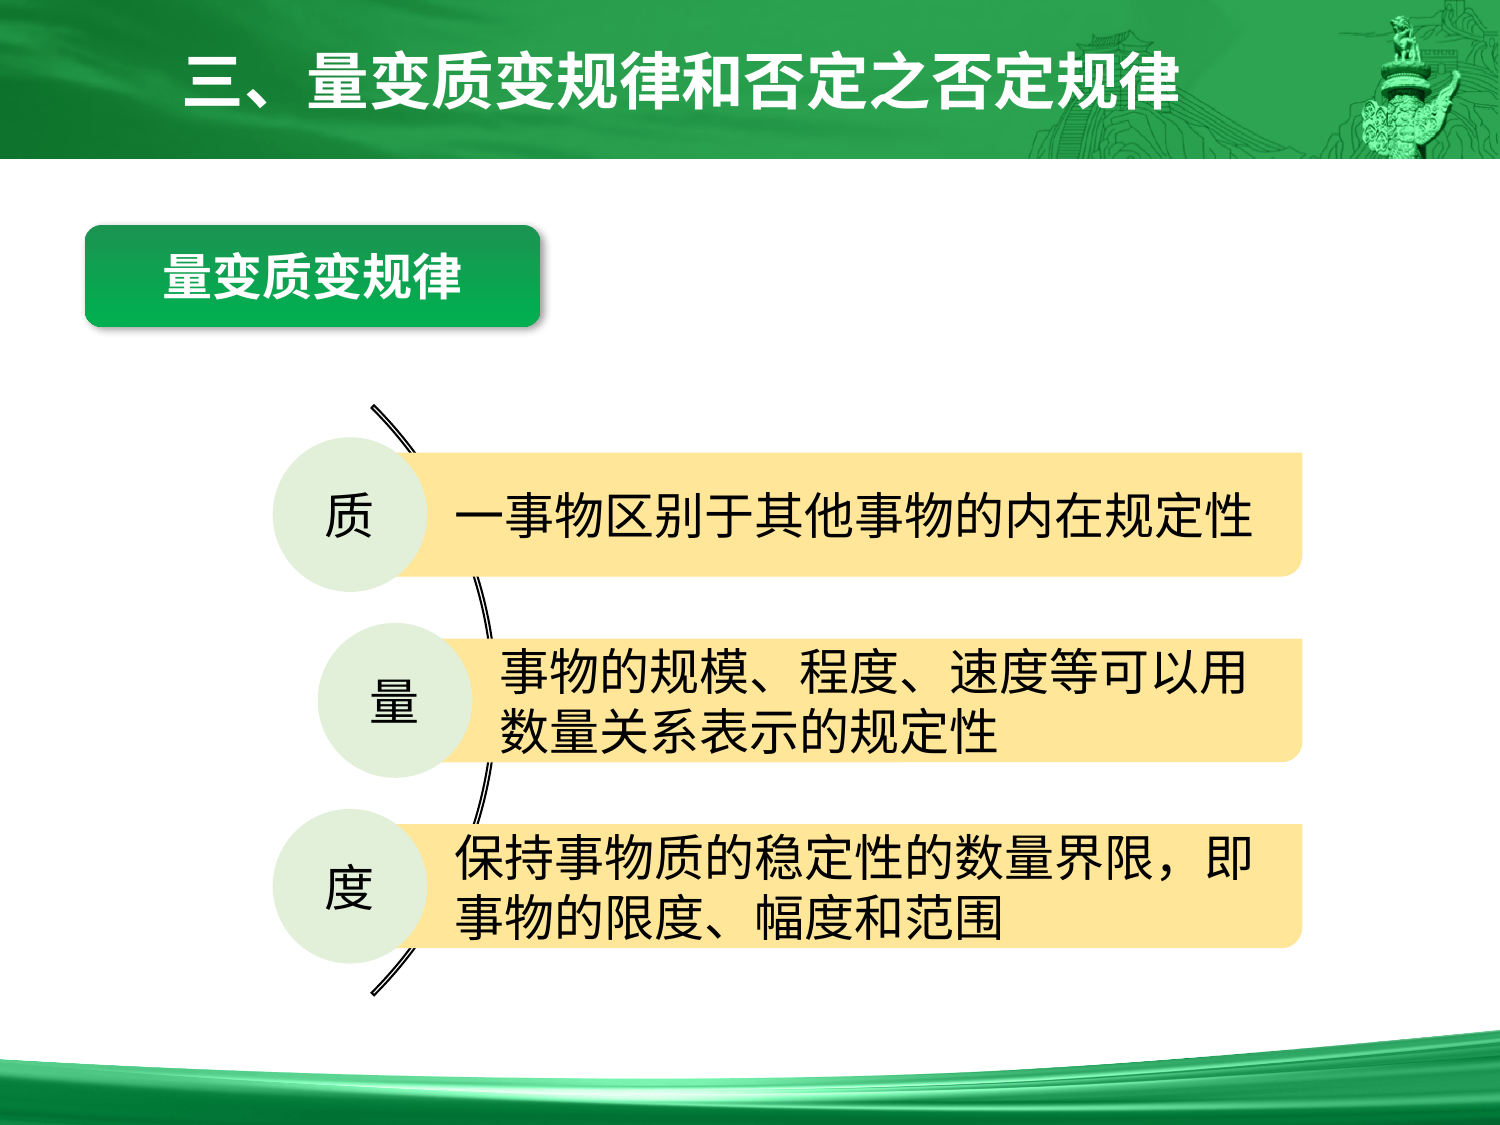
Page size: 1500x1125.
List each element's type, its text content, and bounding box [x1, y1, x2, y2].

text_box 量变质变规律 [84, 224, 541, 283]
text_box 三、量变质变规律和否定之否定规律 [0, 34, 1364, 125]
picture [0, 0, 1500, 159]
picture [0, 1027, 1500, 1125]
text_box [0, 283, 1303, 1118]
